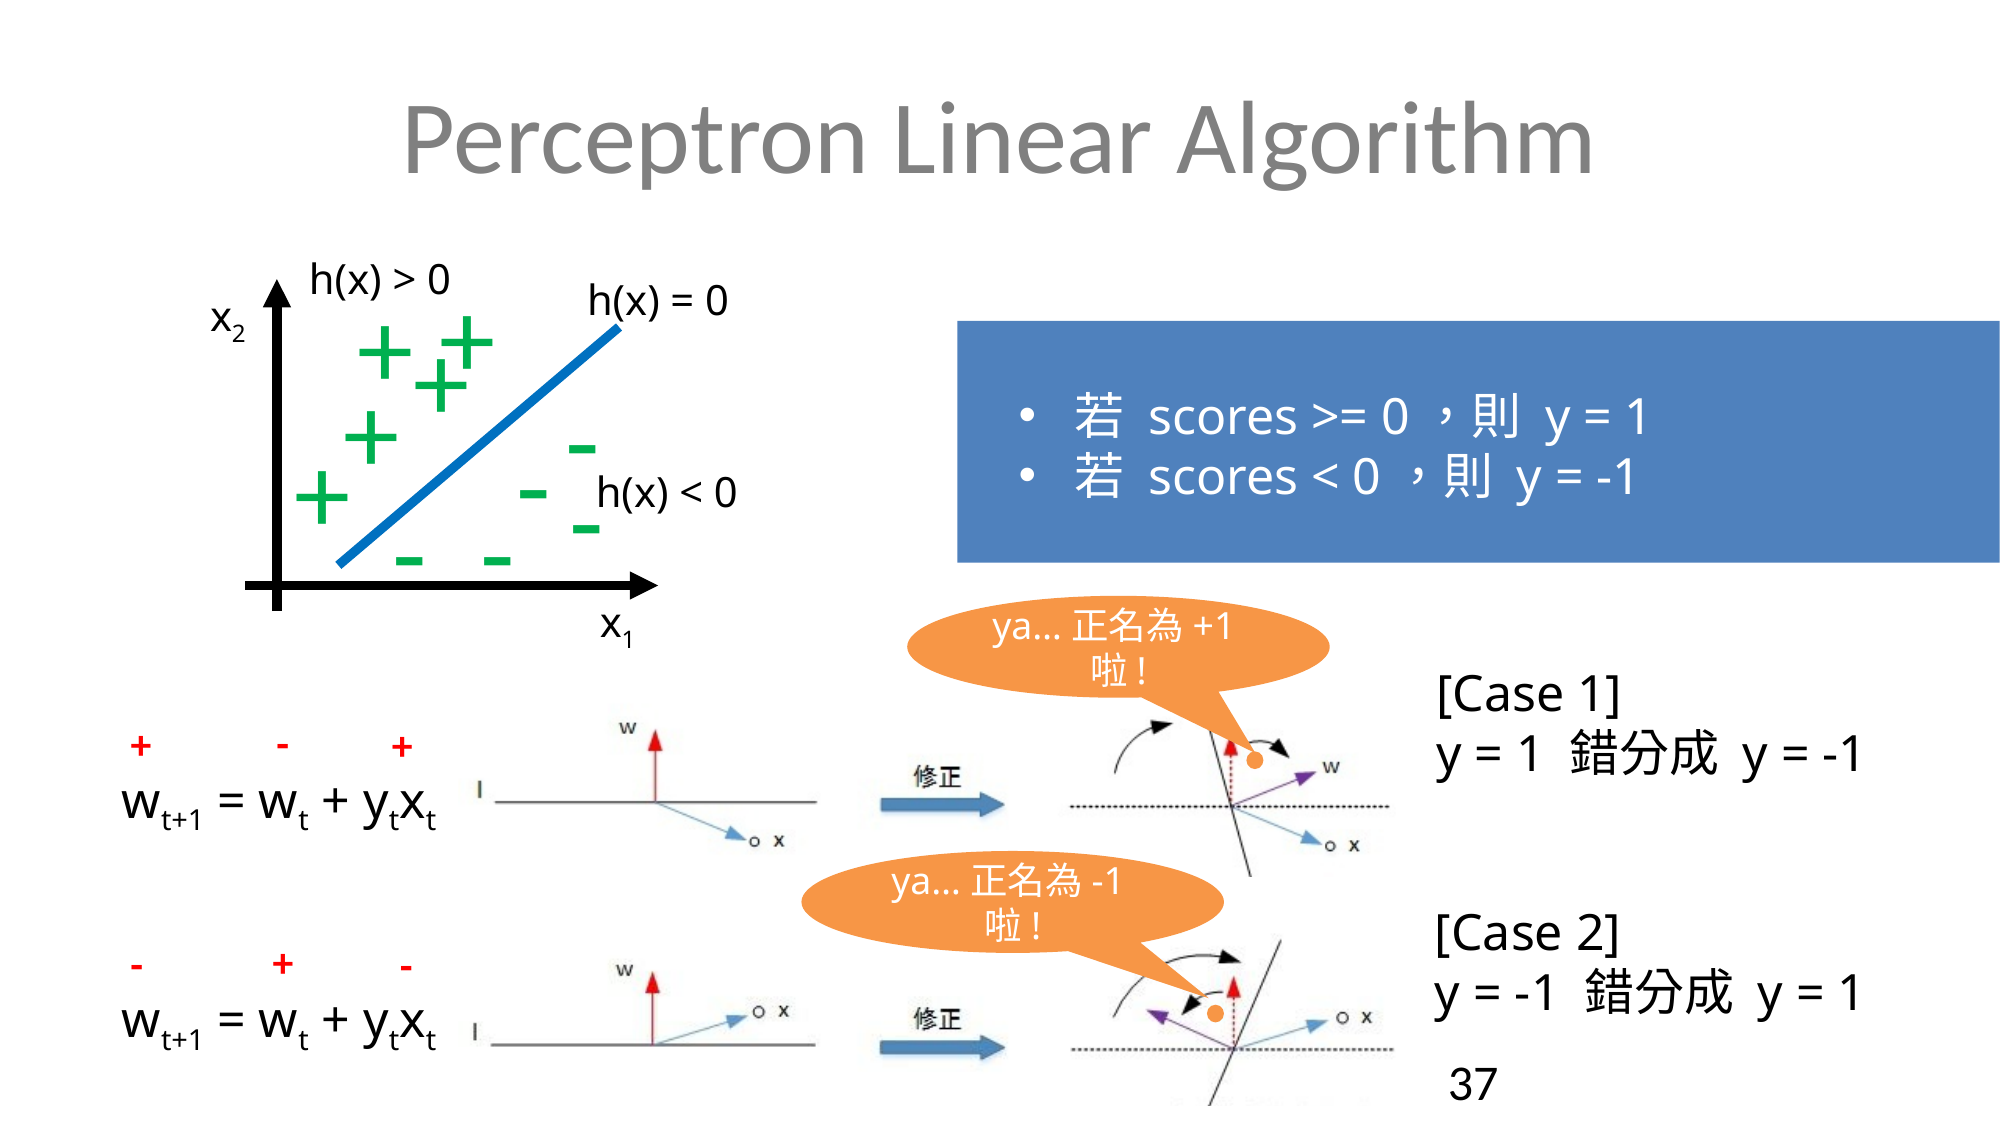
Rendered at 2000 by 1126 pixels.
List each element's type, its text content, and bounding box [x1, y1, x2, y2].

text_box [Case 2] y = -1 錯分成 y = 1 [1420, 892, 1882, 1028]
picture [458, 654, 1399, 877]
text_box 若 scores >= 0，則 y = 1 若 scores < 0，則 y = -1 [1003, 377, 1669, 513]
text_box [90, 708, 469, 837]
text_box ya…正名為+1啦! [905, 593, 1332, 652]
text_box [204, 245, 729, 634]
text_box ya…正名為-1啦! [801, 886, 1225, 895]
text_box [Case 1] y = 1 錯分成 y = -1 [1421, 654, 1883, 790]
text_box Perceptron Linear Algorithm [0, 19, 2000, 232]
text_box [90, 928, 469, 1057]
text_box 37 [1433, 1042, 1900, 1103]
picture [458, 896, 1399, 1107]
